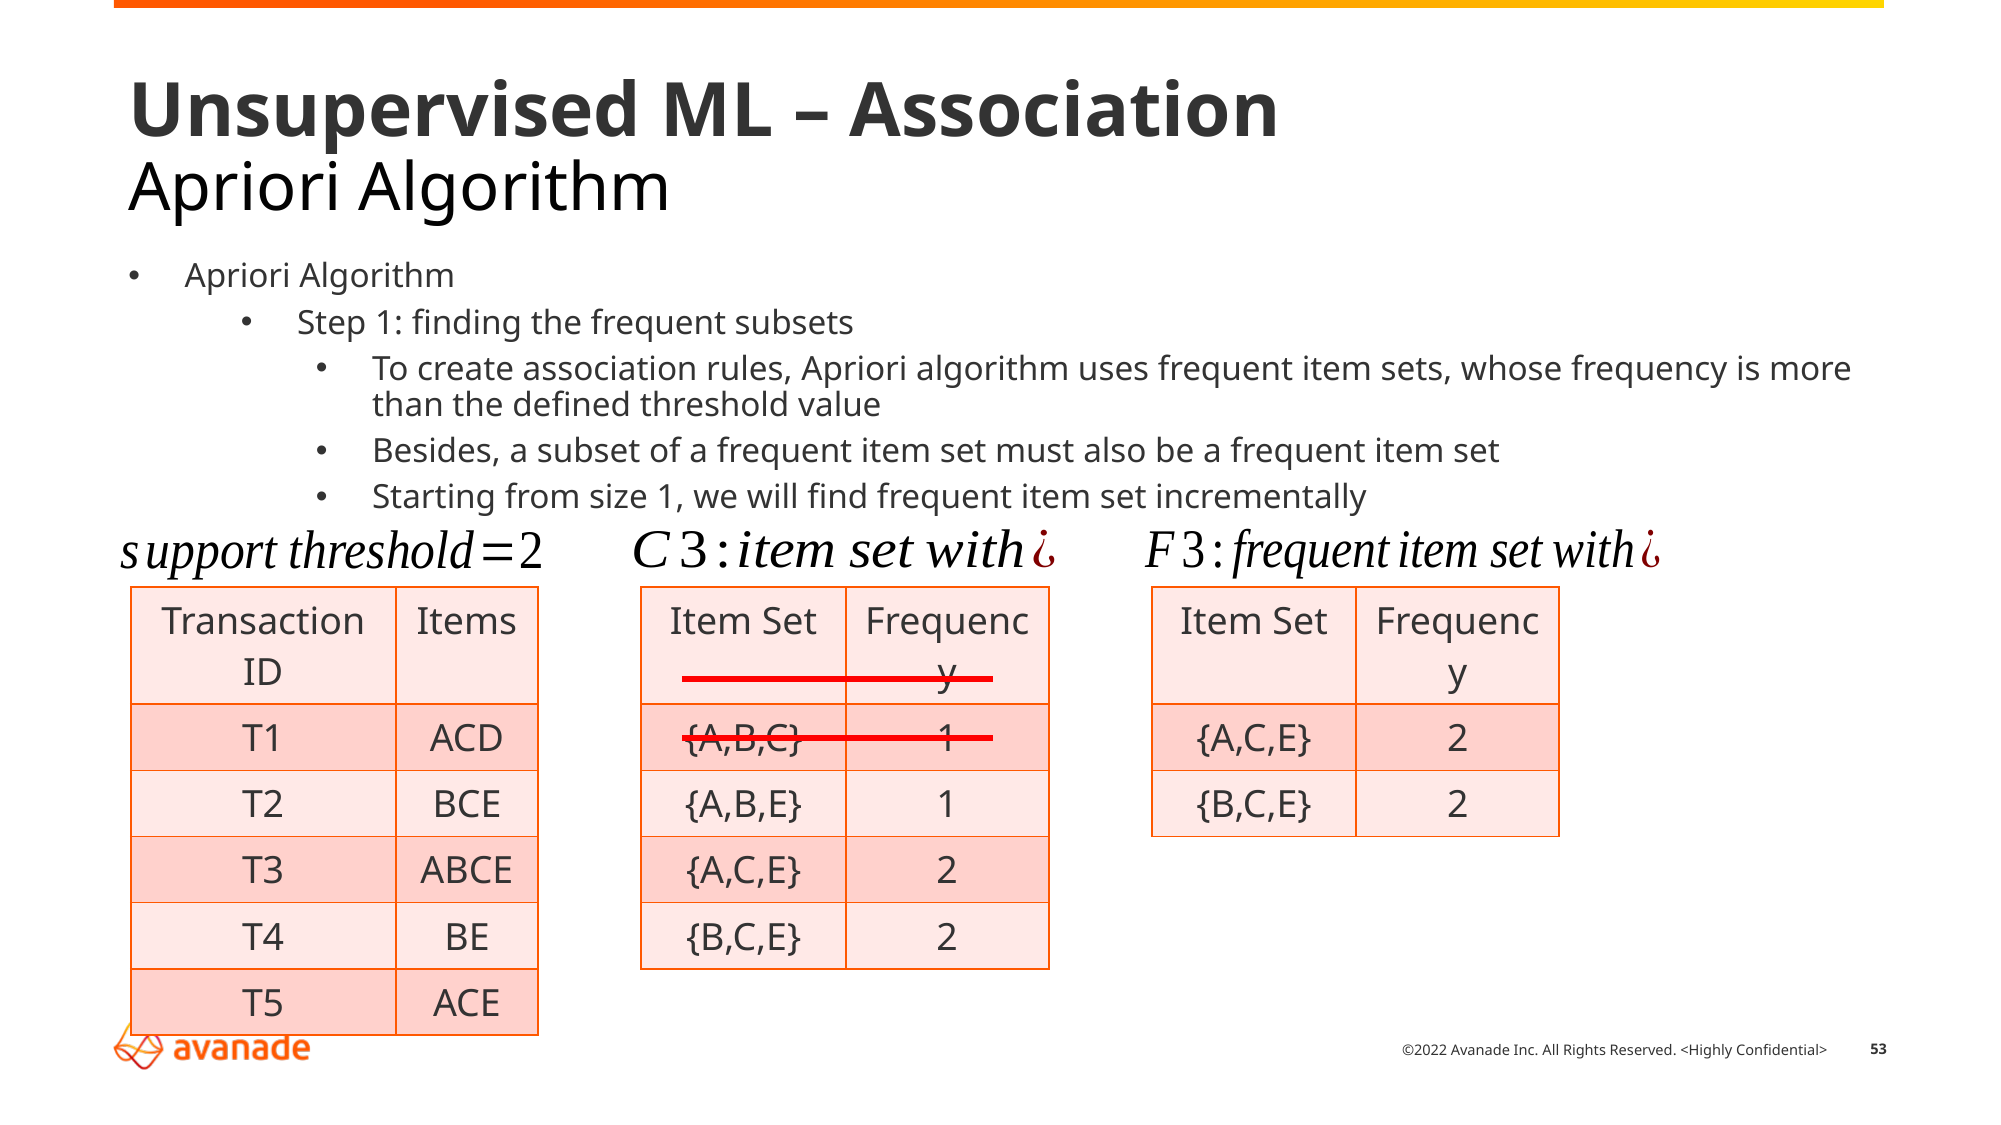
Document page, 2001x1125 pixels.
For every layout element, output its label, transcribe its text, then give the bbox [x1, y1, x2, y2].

table_header Item Set [1153, 588, 1355, 703]
table_cell {B,C,E} [1153, 771, 1355, 836]
table_cell T2 [132, 771, 395, 836]
table_cell ACD [397, 705, 537, 770]
title Unsupervised ML – Association Apriori Algorithm [113, 64, 1883, 228]
picture [93, 999, 339, 1090]
table_cell T3 [132, 837, 395, 902]
table_cell {A,C,E} [642, 837, 845, 902]
table_cell {B,C,E} [642, 903, 845, 968]
table_header Frequency [847, 588, 1048, 703]
table_cell 2 [847, 837, 1048, 902]
table_cell 2 [847, 903, 1048, 968]
table_cell ABCE [397, 837, 537, 902]
table_header Frequency [1357, 588, 1558, 703]
table_header Item Set [642, 588, 845, 703]
table_cell {A,B,E} [642, 771, 845, 836]
table_cell 2 [1357, 705, 1558, 770]
table_cell 1 [847, 705, 1048, 770]
table_cell T4 [132, 903, 395, 968]
table_cell BCE [397, 771, 537, 836]
table_header Transaction ID [132, 588, 395, 703]
table_cell ACE [397, 970, 537, 1034]
table_cell 2 [1357, 771, 1558, 836]
table_cell T5 [132, 970, 395, 1034]
table_cell {A,B,C} [642, 705, 845, 770]
list Apriori Algorithm Step 1: finding the frequent subsets To create association rules, Apriori algorithm uses frequent item sets, whose frequency is more than the defined threshold value Besides, a subset of a frequent item set must also be a frequent item set Starting from size 1, we will find frequent item set incrementally [113, 251, 1883, 966]
table_cell BE [397, 903, 537, 968]
table_header Items [397, 588, 537, 703]
table_cell 1 [847, 771, 1048, 836]
table_cell {A,C,E} [1153, 705, 1355, 770]
table_cell T1 [132, 705, 395, 770]
